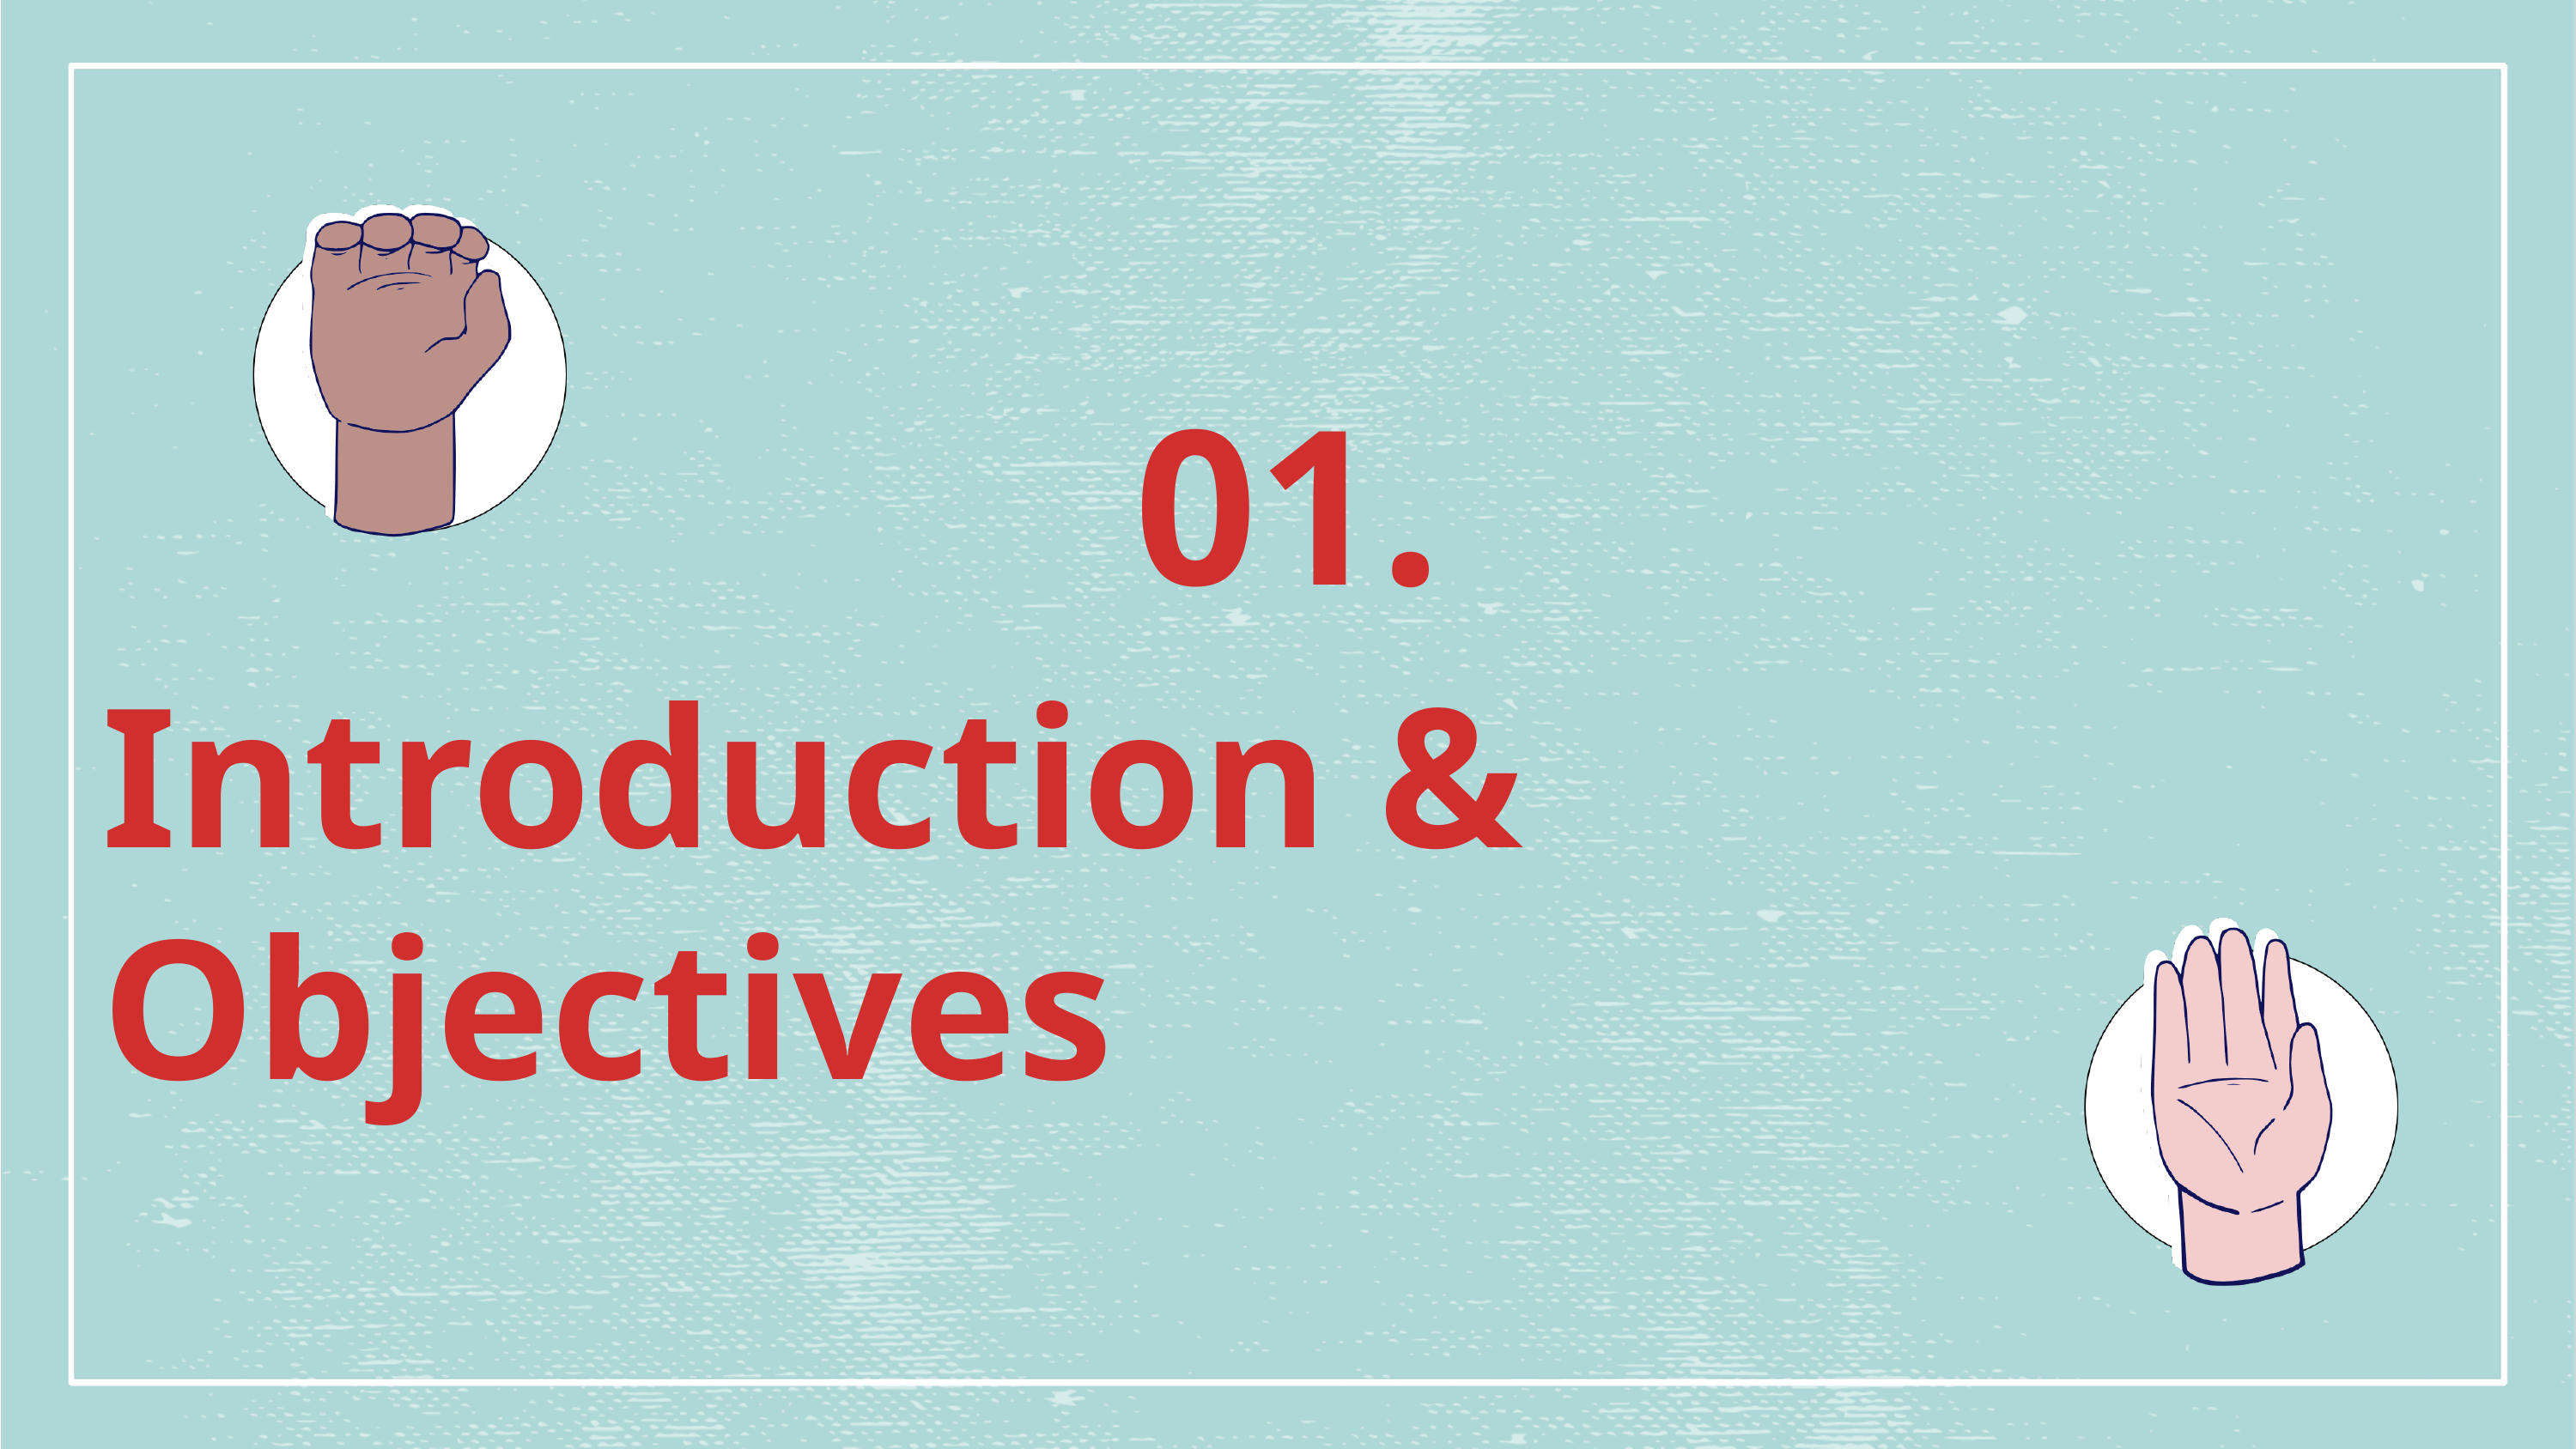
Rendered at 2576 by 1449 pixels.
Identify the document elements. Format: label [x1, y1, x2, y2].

text_box [0, 0, 2576, 1449]
